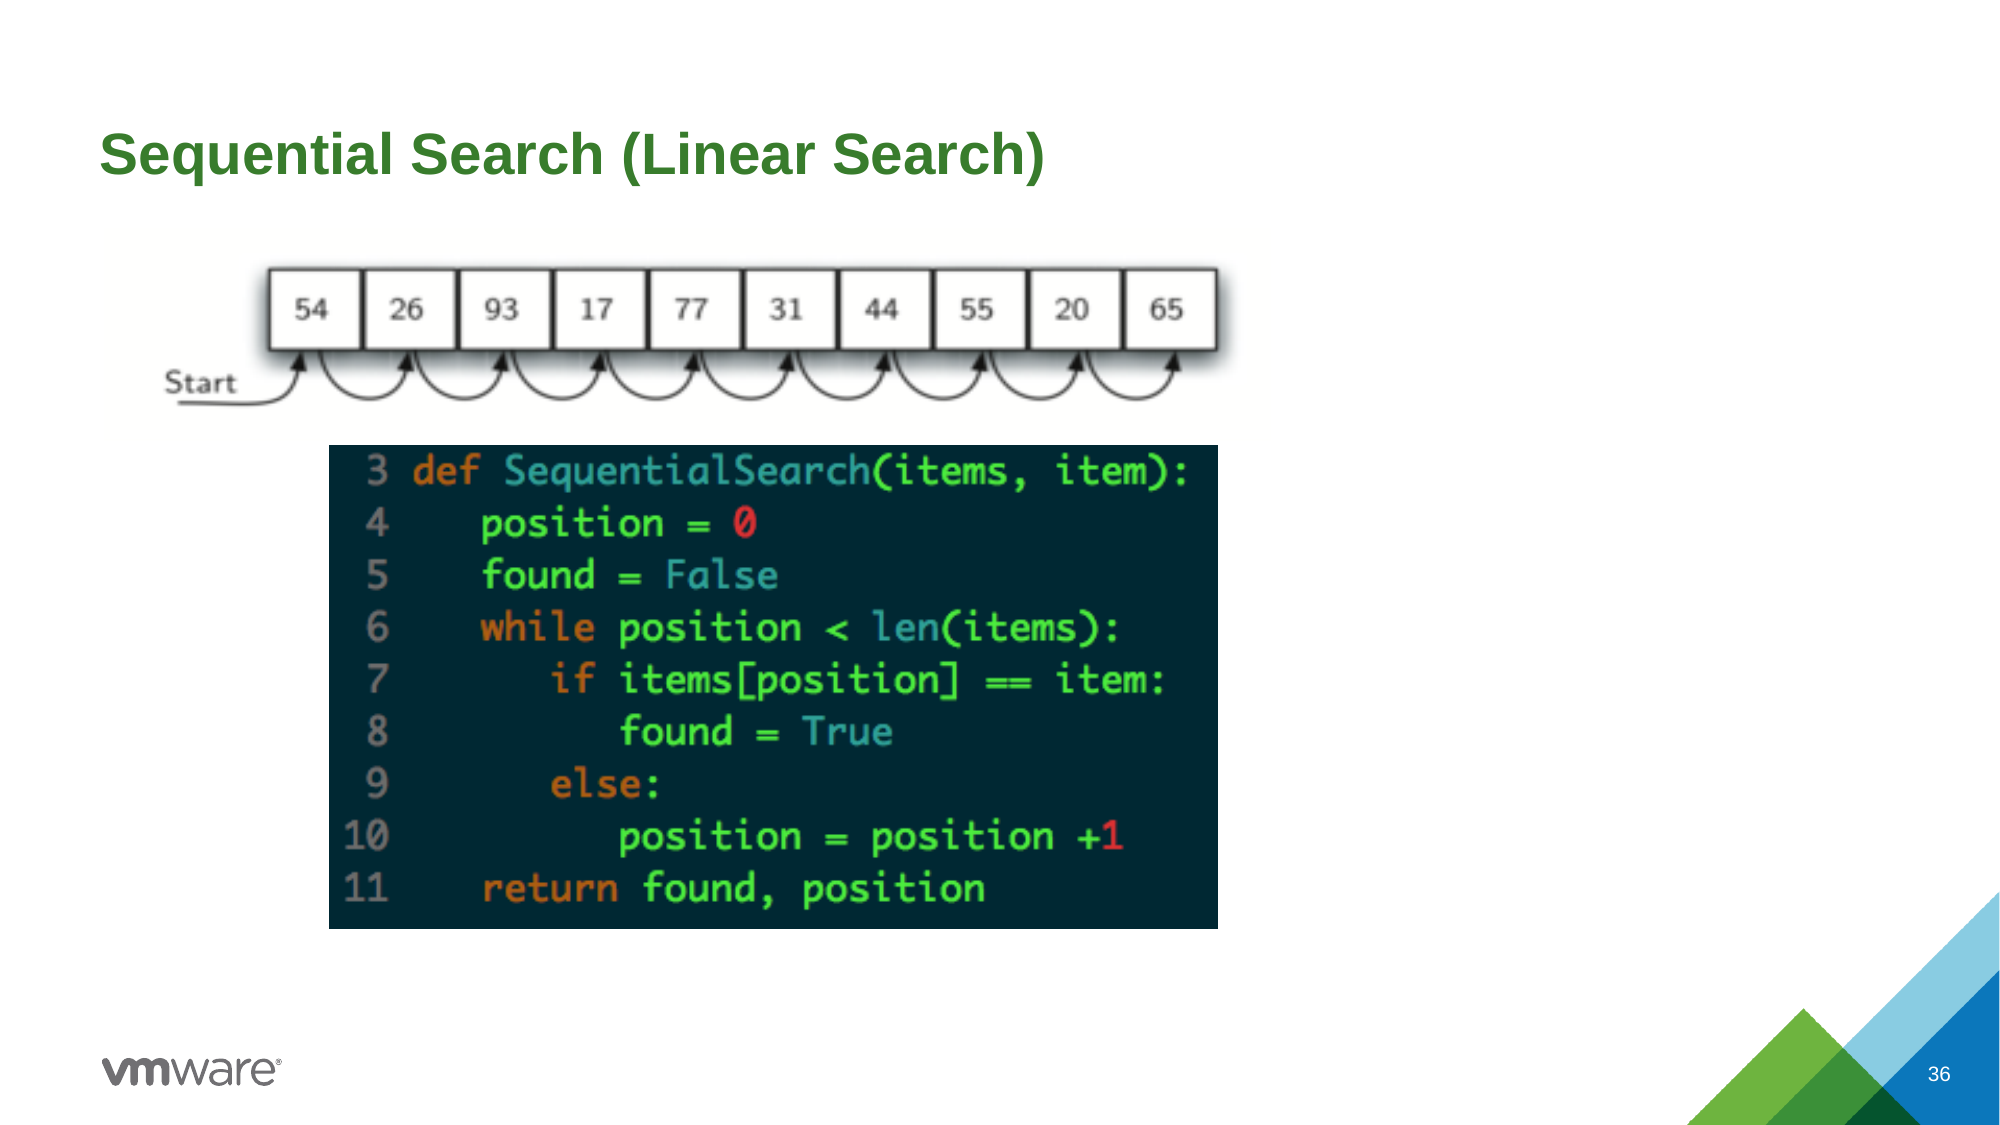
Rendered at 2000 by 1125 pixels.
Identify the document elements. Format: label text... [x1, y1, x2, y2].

picture [665, 672, 731, 695]
picture [1176, 478, 1186, 486]
picture [1078, 828, 1101, 849]
picture [573, 507, 595, 538]
picture [1674, 887, 2000, 1125]
picture [621, 828, 664, 858]
picture [894, 672, 940, 695]
picture [667, 559, 685, 588]
picture [528, 620, 545, 641]
picture [735, 828, 752, 849]
picture [345, 872, 389, 901]
picture [712, 557, 730, 588]
slide_number 36 [1902, 1060, 1977, 1085]
picture [986, 611, 1008, 643]
picture [483, 872, 571, 903]
picture [877, 870, 885, 876]
picture [483, 557, 504, 588]
picture [710, 611, 733, 643]
picture [756, 828, 802, 851]
picture [1009, 620, 1076, 643]
picture [345, 820, 366, 849]
picture [1078, 455, 1100, 486]
picture [942, 828, 959, 849]
picture [689, 828, 706, 849]
picture [803, 716, 825, 745]
picture [366, 766, 389, 799]
picture [368, 664, 389, 693]
picture [877, 661, 885, 668]
picture [804, 880, 869, 910]
picture [1061, 661, 1069, 668]
picture [641, 724, 664, 747]
picture [873, 453, 892, 492]
picture [1103, 820, 1123, 849]
picture [643, 455, 664, 486]
picture [550, 776, 572, 799]
picture [552, 557, 595, 590]
picture [873, 828, 938, 858]
picture [694, 818, 702, 824]
picture [368, 714, 389, 747]
picture [825, 835, 848, 845]
picture [1080, 609, 1099, 649]
picture [1057, 672, 1073, 693]
picture [1101, 463, 1147, 486]
picture [757, 568, 779, 590]
picture [694, 609, 702, 616]
picture [831, 661, 840, 668]
picture [619, 574, 641, 584]
picture [1176, 463, 1186, 471]
title Sequential Search (Linear Search) [99, 54, 1900, 188]
picture [969, 609, 977, 616]
picture [963, 820, 985, 851]
picture [550, 609, 570, 641]
picture [667, 828, 685, 851]
picture [506, 453, 593, 492]
picture [896, 463, 913, 484]
picture [619, 776, 641, 799]
picture [648, 776, 658, 784]
picture [1101, 672, 1147, 695]
picture [919, 880, 936, 901]
picture [986, 678, 1032, 689]
picture [1149, 453, 1167, 492]
picture [988, 828, 1005, 849]
picture [900, 453, 908, 459]
picture [733, 505, 756, 538]
picture [946, 818, 954, 824]
picture [848, 664, 871, 695]
picture [805, 463, 824, 484]
picture [689, 568, 710, 590]
picture [573, 620, 595, 643]
picture [736, 568, 754, 590]
picture [648, 791, 658, 799]
picture [574, 661, 596, 693]
picture [602, 505, 610, 511]
picture [687, 522, 710, 532]
picture [1153, 672, 1163, 680]
picture [1107, 620, 1117, 628]
picture [368, 453, 389, 486]
picture [873, 880, 890, 901]
picture [598, 776, 616, 799]
picture [923, 870, 931, 876]
picture [479, 609, 527, 641]
picture [366, 507, 389, 536]
picture [689, 620, 706, 641]
picture [740, 818, 748, 824]
picture [619, 515, 641, 538]
picture [940, 463, 1007, 486]
picture [556, 505, 564, 511]
picture [483, 515, 548, 545]
picture [366, 609, 389, 643]
picture [757, 463, 801, 486]
picture [940, 880, 985, 903]
picture [504, 568, 548, 590]
picture [942, 609, 961, 649]
picture [556, 661, 564, 668]
picture [1057, 463, 1073, 484]
picture [827, 672, 844, 693]
picture [644, 515, 664, 536]
picture [1015, 478, 1025, 492]
picture [940, 661, 958, 701]
picture [621, 620, 664, 649]
picture [710, 820, 733, 851]
picture [873, 672, 890, 693]
picture [992, 818, 1000, 824]
picture [917, 455, 939, 486]
picture [642, 664, 664, 695]
picture [763, 895, 773, 910]
picture [828, 463, 848, 486]
picture [596, 463, 641, 486]
picture [573, 766, 593, 797]
picture [1009, 828, 1054, 851]
picture [621, 672, 637, 693]
picture [851, 724, 869, 747]
picture [894, 872, 916, 903]
picture [366, 818, 389, 851]
picture [712, 870, 756, 903]
picture [664, 880, 708, 903]
picture [625, 661, 633, 668]
picture [874, 724, 893, 747]
picture [874, 609, 891, 640]
picture [895, 620, 939, 642]
picture [551, 672, 568, 693]
picture [575, 880, 618, 901]
picture [1078, 664, 1100, 695]
picture [598, 515, 614, 536]
picture [412, 453, 458, 486]
picture [689, 714, 733, 747]
picture [644, 870, 664, 901]
picture [736, 453, 756, 486]
picture [533, 609, 541, 616]
picture [756, 620, 802, 643]
picture [851, 453, 870, 484]
picture [667, 724, 685, 747]
picture [621, 714, 641, 745]
picture [459, 453, 481, 484]
picture [828, 724, 848, 745]
picture [965, 620, 982, 641]
picture [712, 453, 730, 484]
picture [1153, 686, 1163, 695]
picture [667, 620, 685, 643]
picture [552, 515, 568, 536]
picture [738, 661, 823, 701]
picture [756, 730, 779, 741]
picture [740, 609, 748, 616]
picture [825, 620, 848, 641]
picture [689, 463, 710, 486]
picture [735, 620, 752, 641]
picture [1061, 453, 1069, 459]
picture [1107, 634, 1117, 643]
picture [368, 559, 389, 590]
picture [666, 463, 683, 484]
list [99, 224, 1271, 441]
